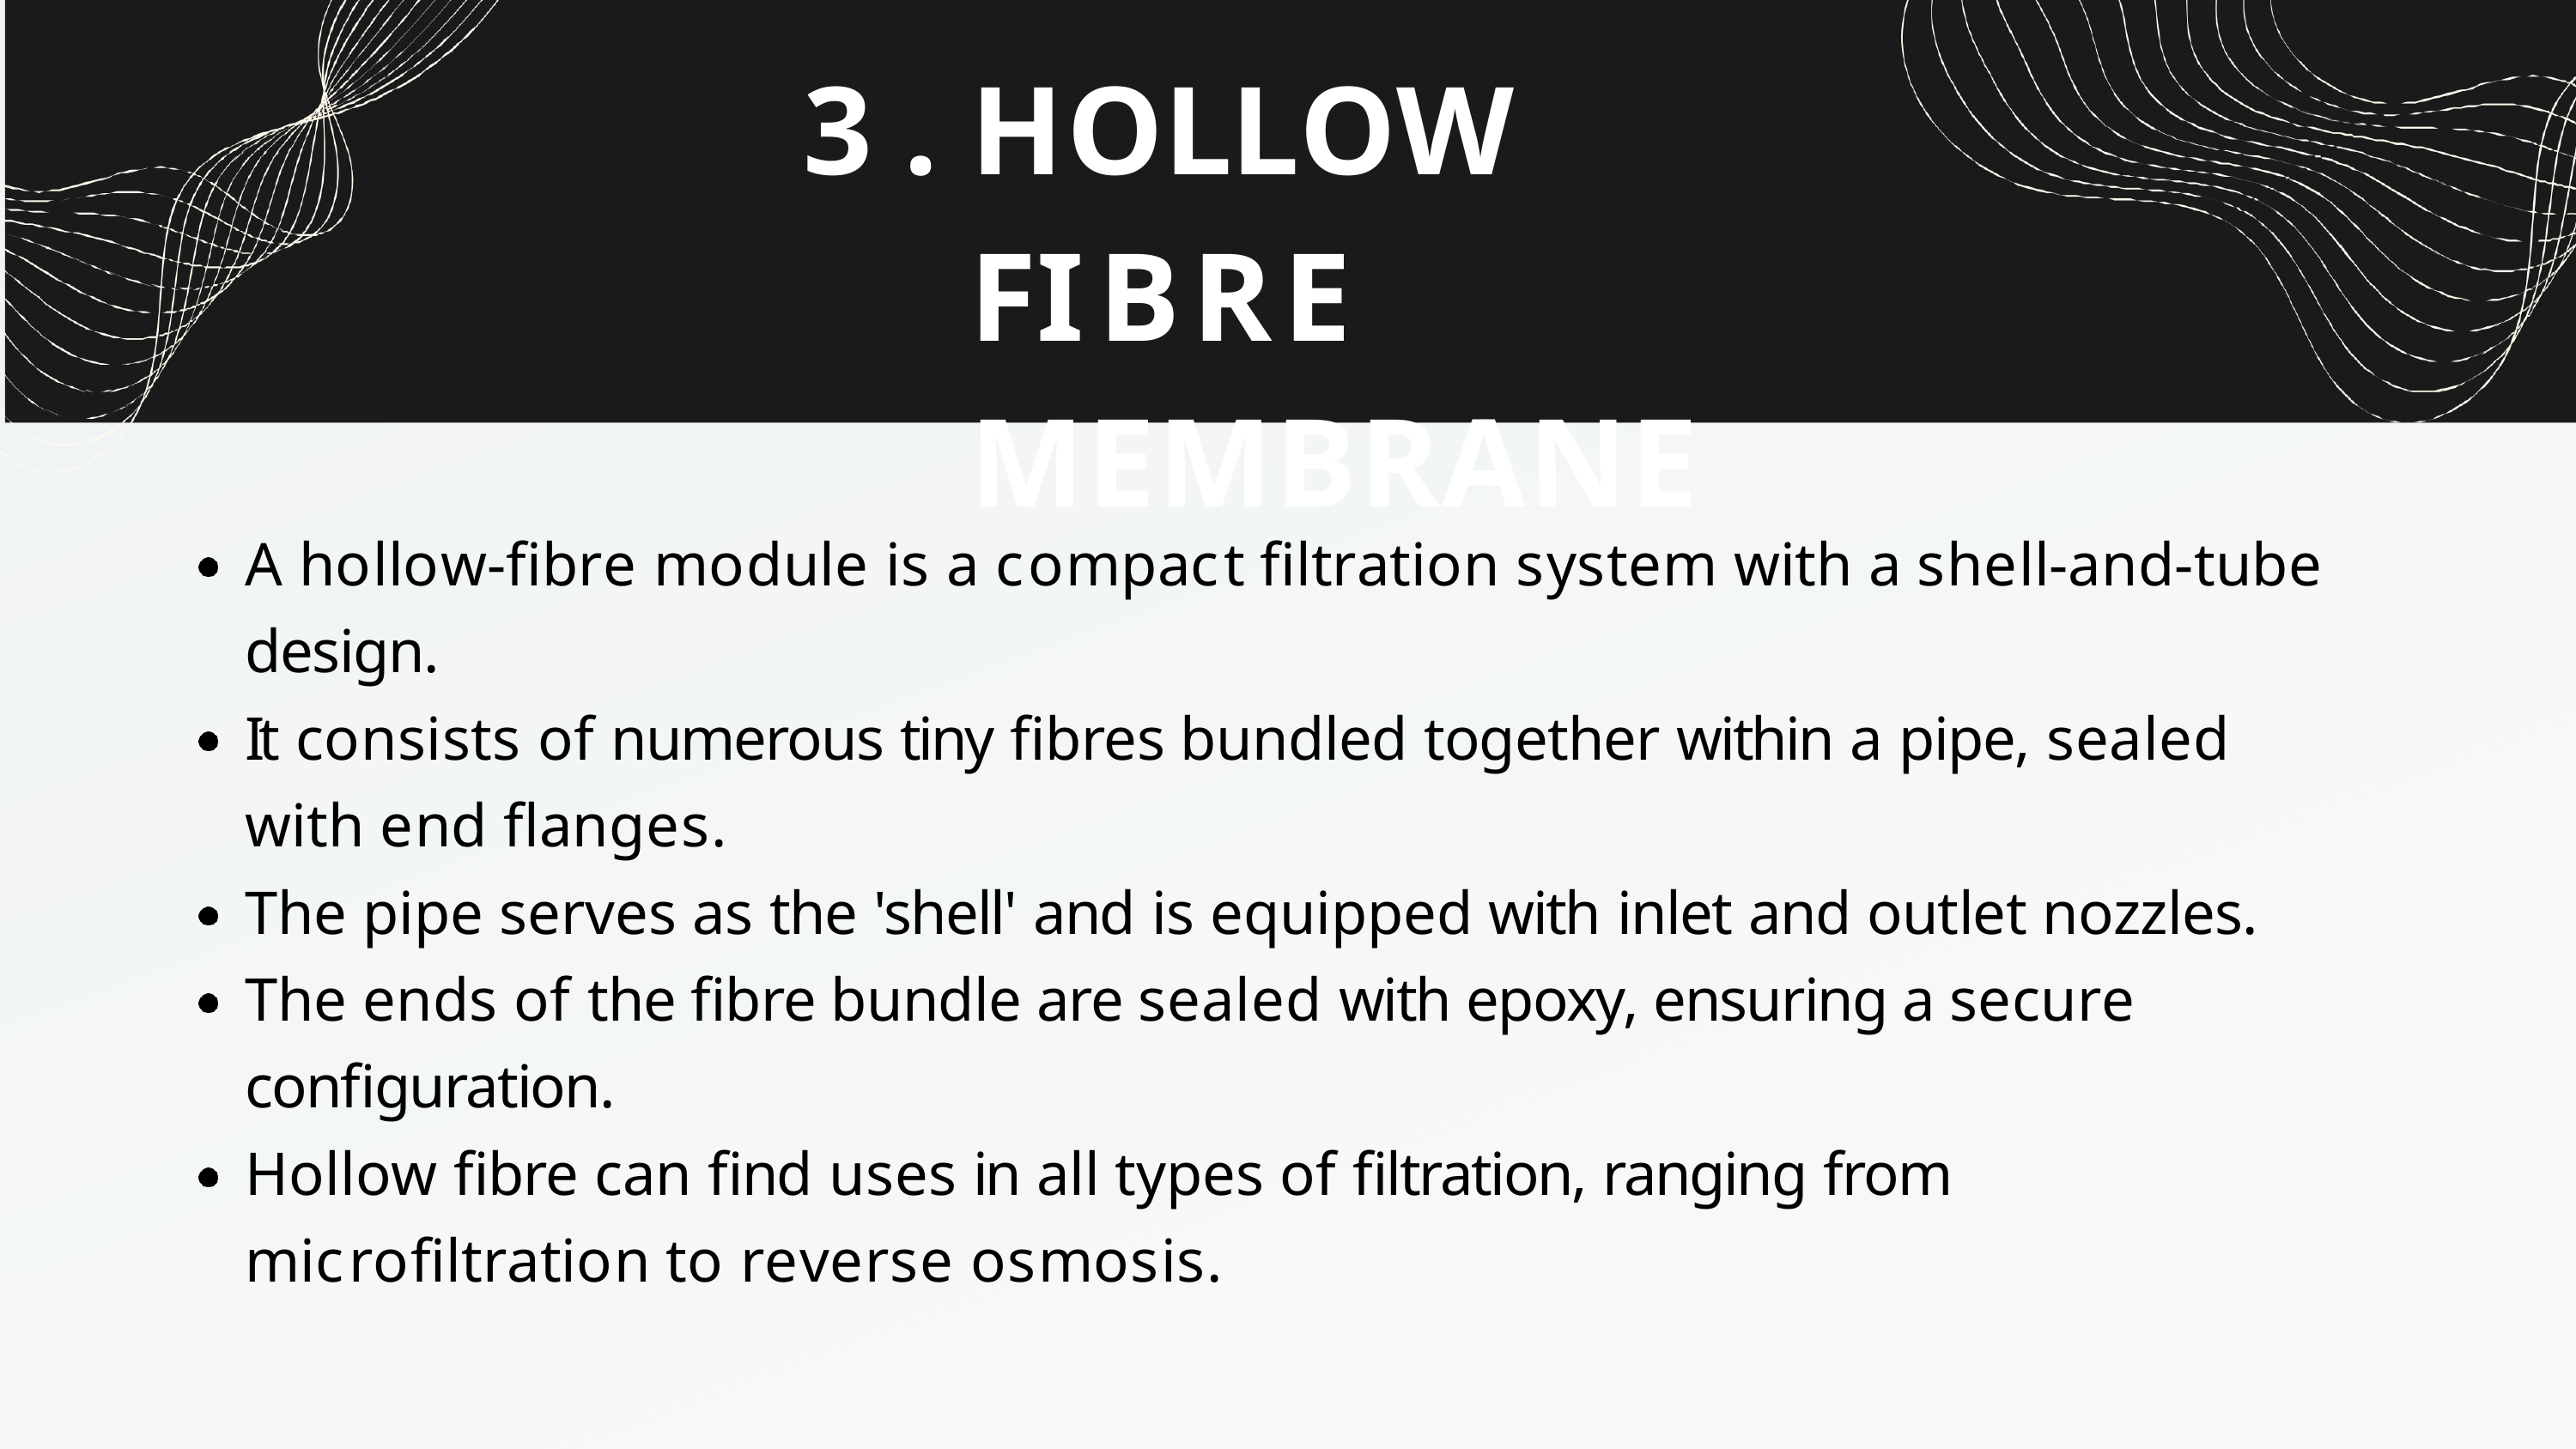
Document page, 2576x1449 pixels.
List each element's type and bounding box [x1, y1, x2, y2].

text_box [197, 557, 218, 1187]
text_box [0, 0, 2576, 1449]
